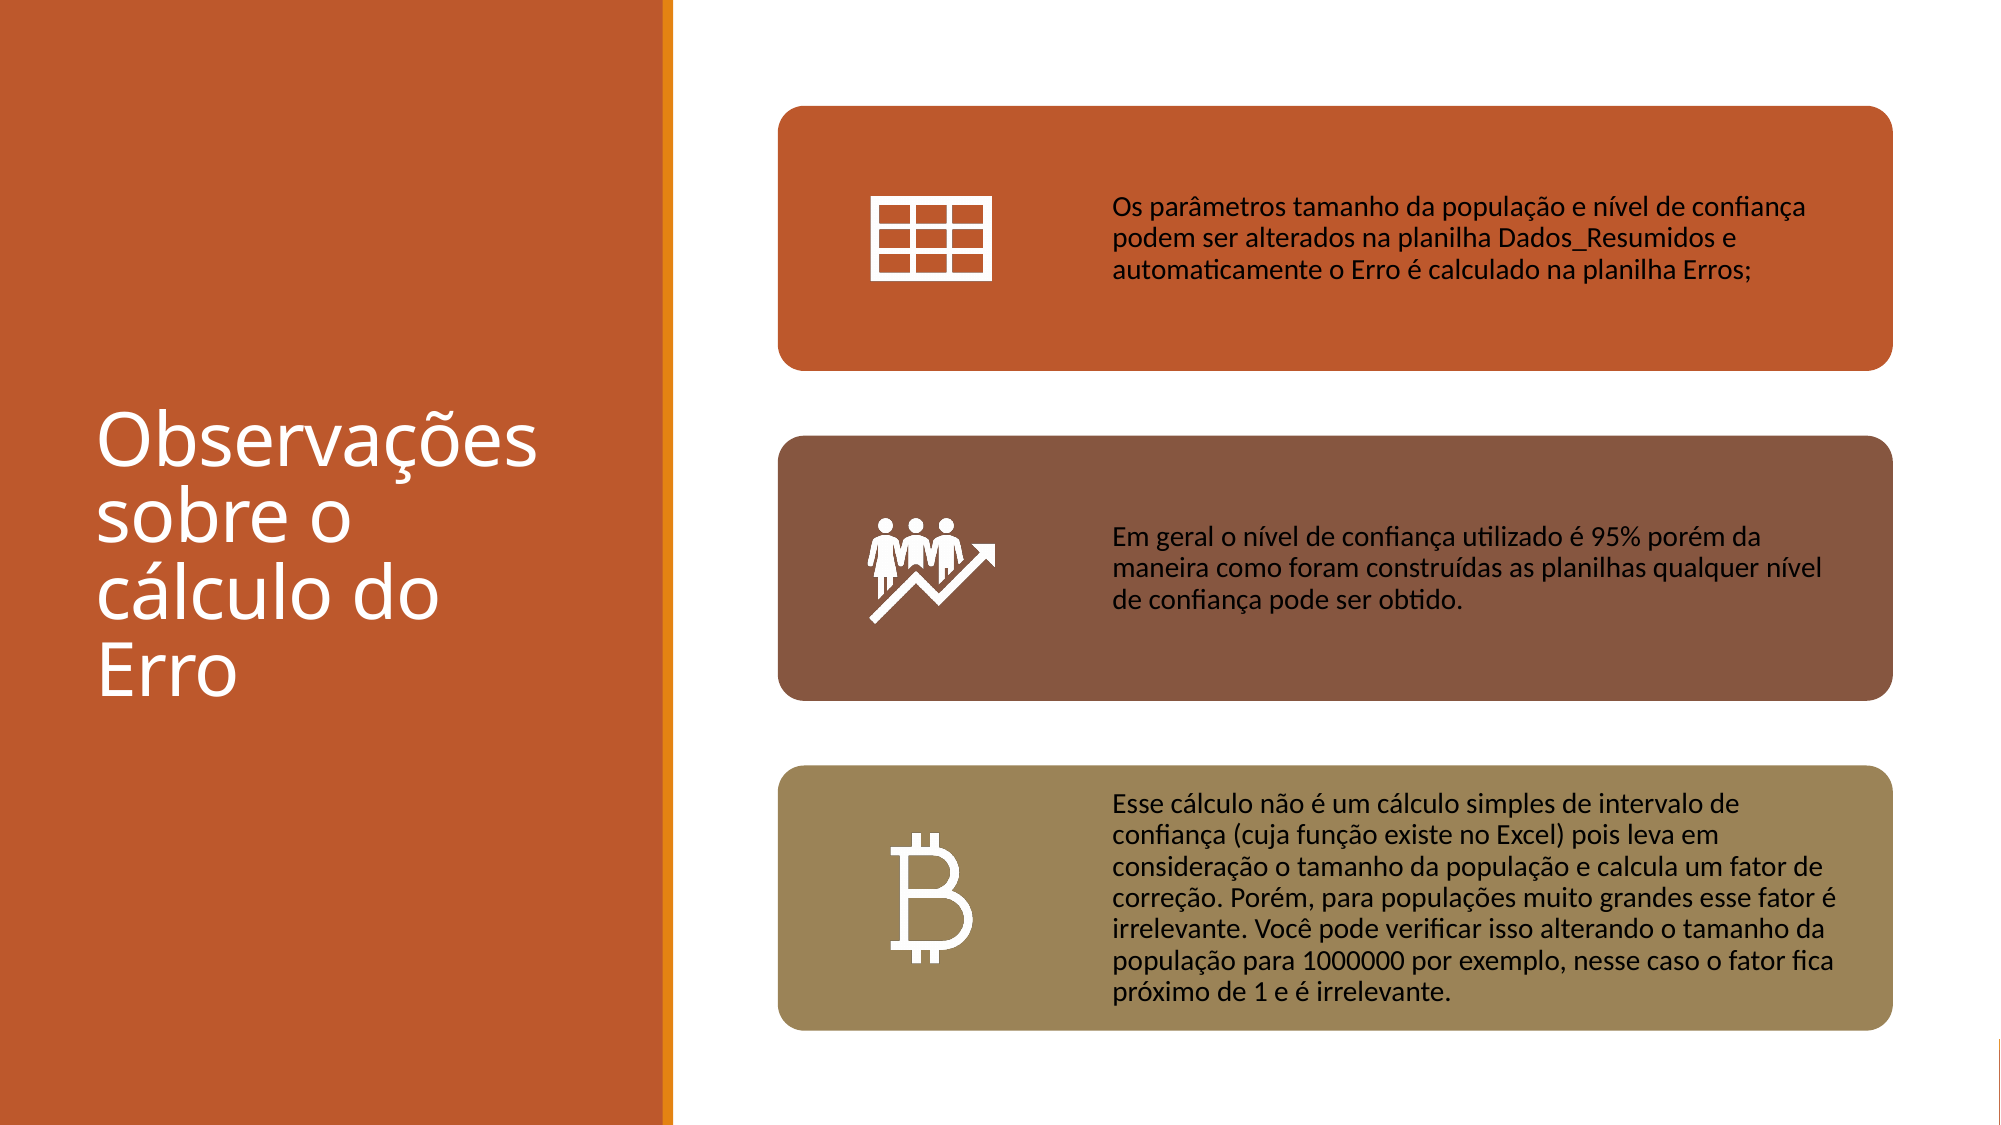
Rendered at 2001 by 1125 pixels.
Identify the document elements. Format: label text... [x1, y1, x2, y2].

text_box [674, 0, 2000, 1125]
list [777, 104, 1894, 1033]
title Observações sobre o cálculo do Erro [80, 84, 587, 1032]
text_box [661, 0, 674, 1125]
text_box [0, 0, 661, 1125]
